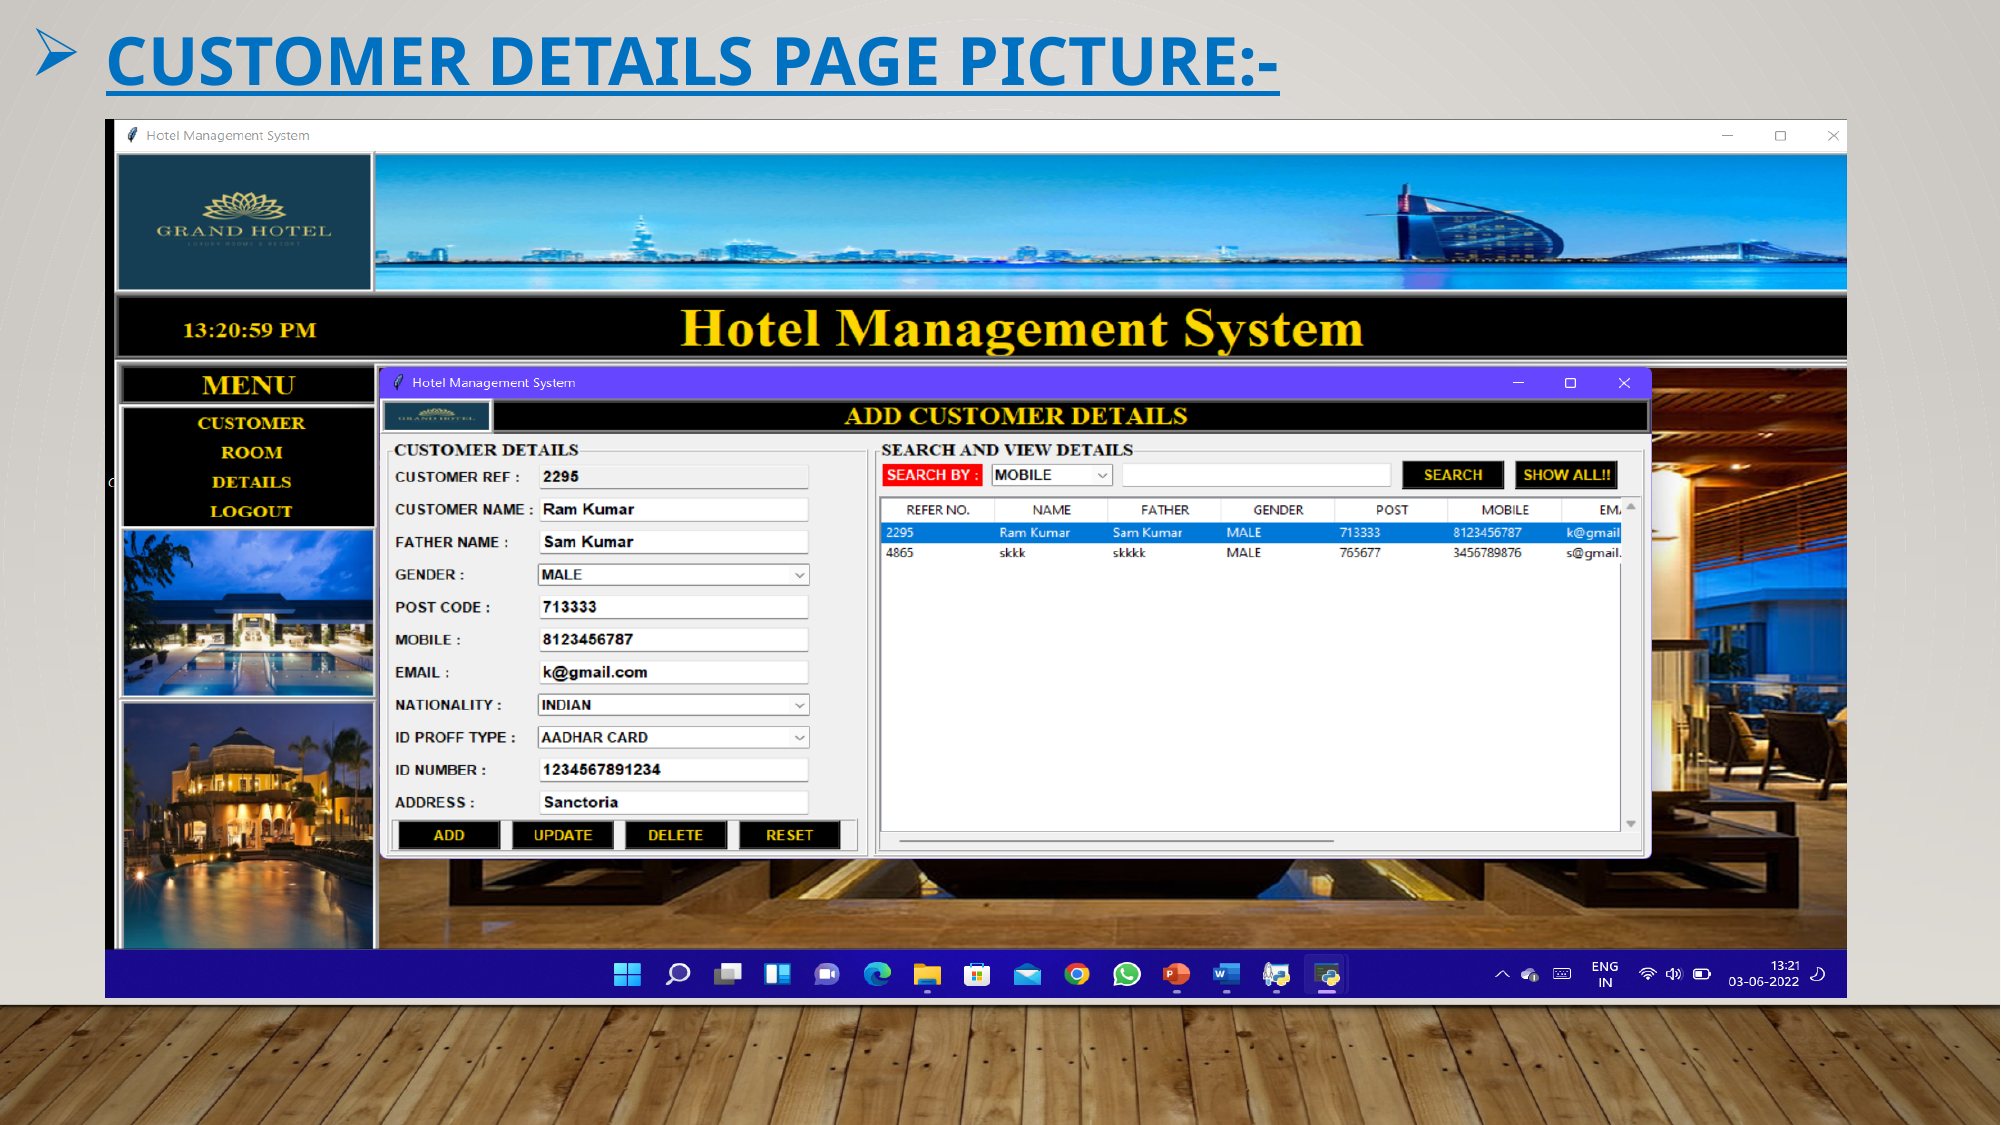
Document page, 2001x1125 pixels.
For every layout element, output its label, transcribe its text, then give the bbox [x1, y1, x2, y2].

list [104, 118, 1847, 998]
picture [0, 1005, 2000, 1125]
title Customer details page Picture:- [15, 20, 1591, 120]
